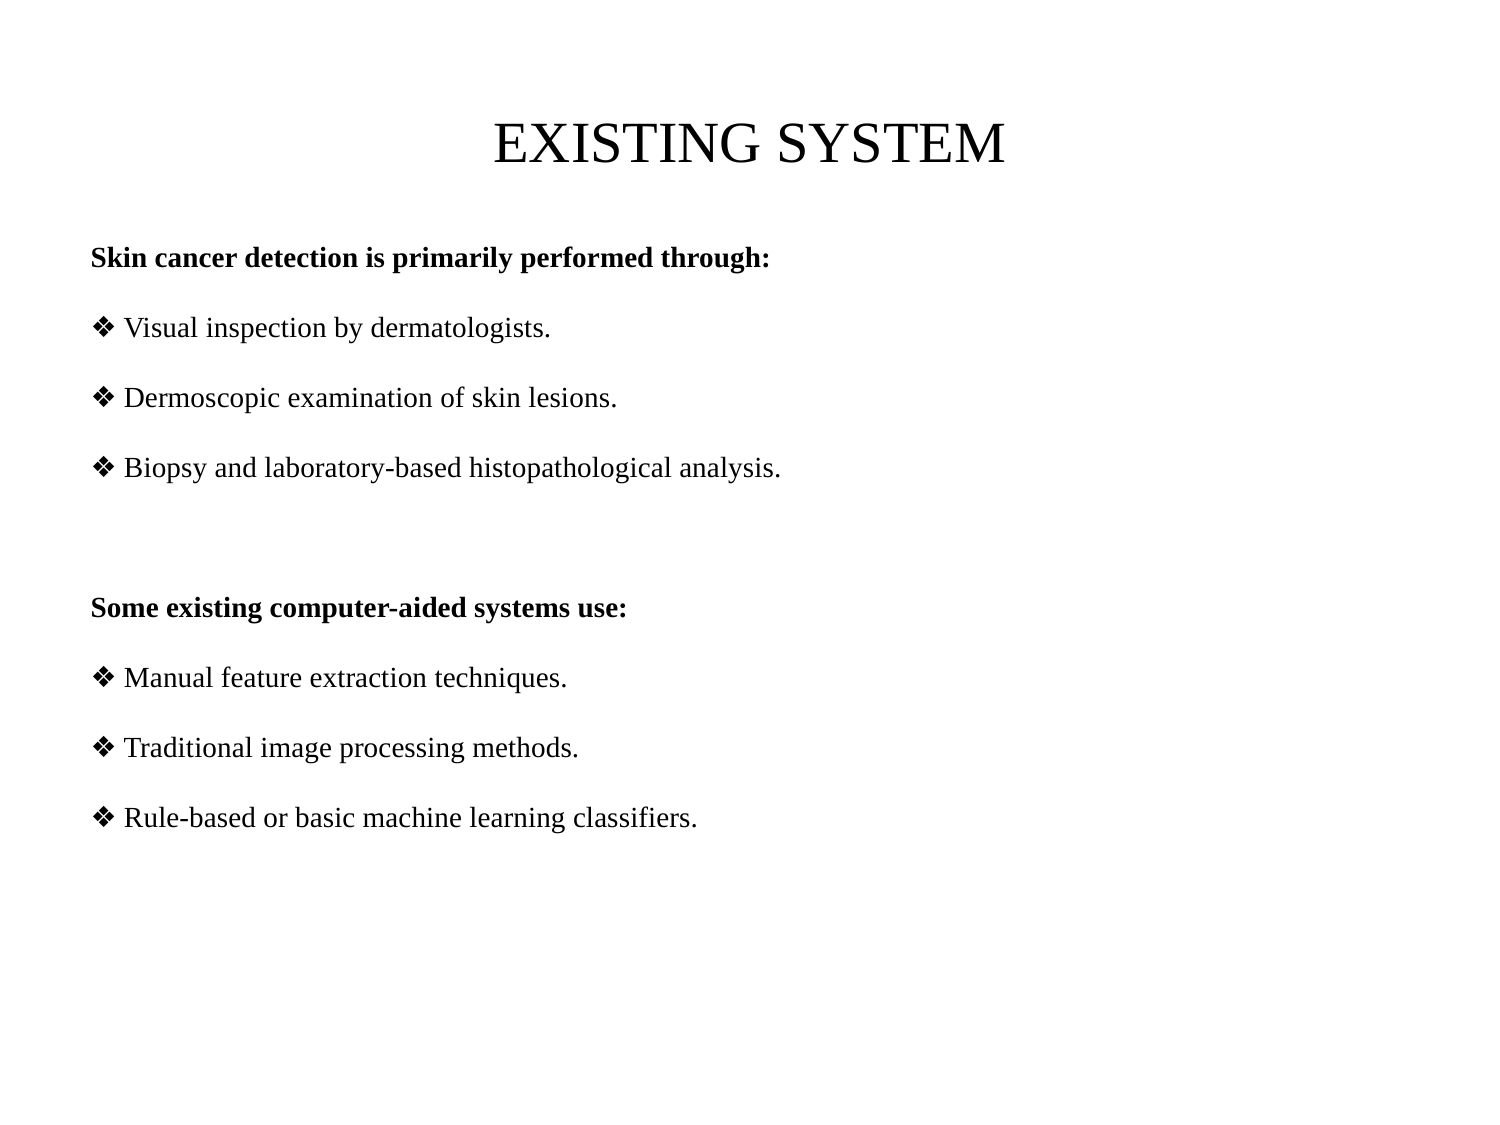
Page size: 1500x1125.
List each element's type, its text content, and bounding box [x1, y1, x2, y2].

title EXISTING SYSTEM [75, 45, 1425, 230]
text_box Skin cancer detection is primarily performed through: ❖ Visual inspection by dermatologists. ❖ Dermoscopic examination of skin lesions. ❖ Biopsy and laboratory-based histopathological analysis. Some existing computer-aided systems use: ❖ Manual feature extraction techniques. ❖ Traditional image processing methods. ❖ Rule-based or basic machine learning classifiers. [74, 230, 1425, 841]
